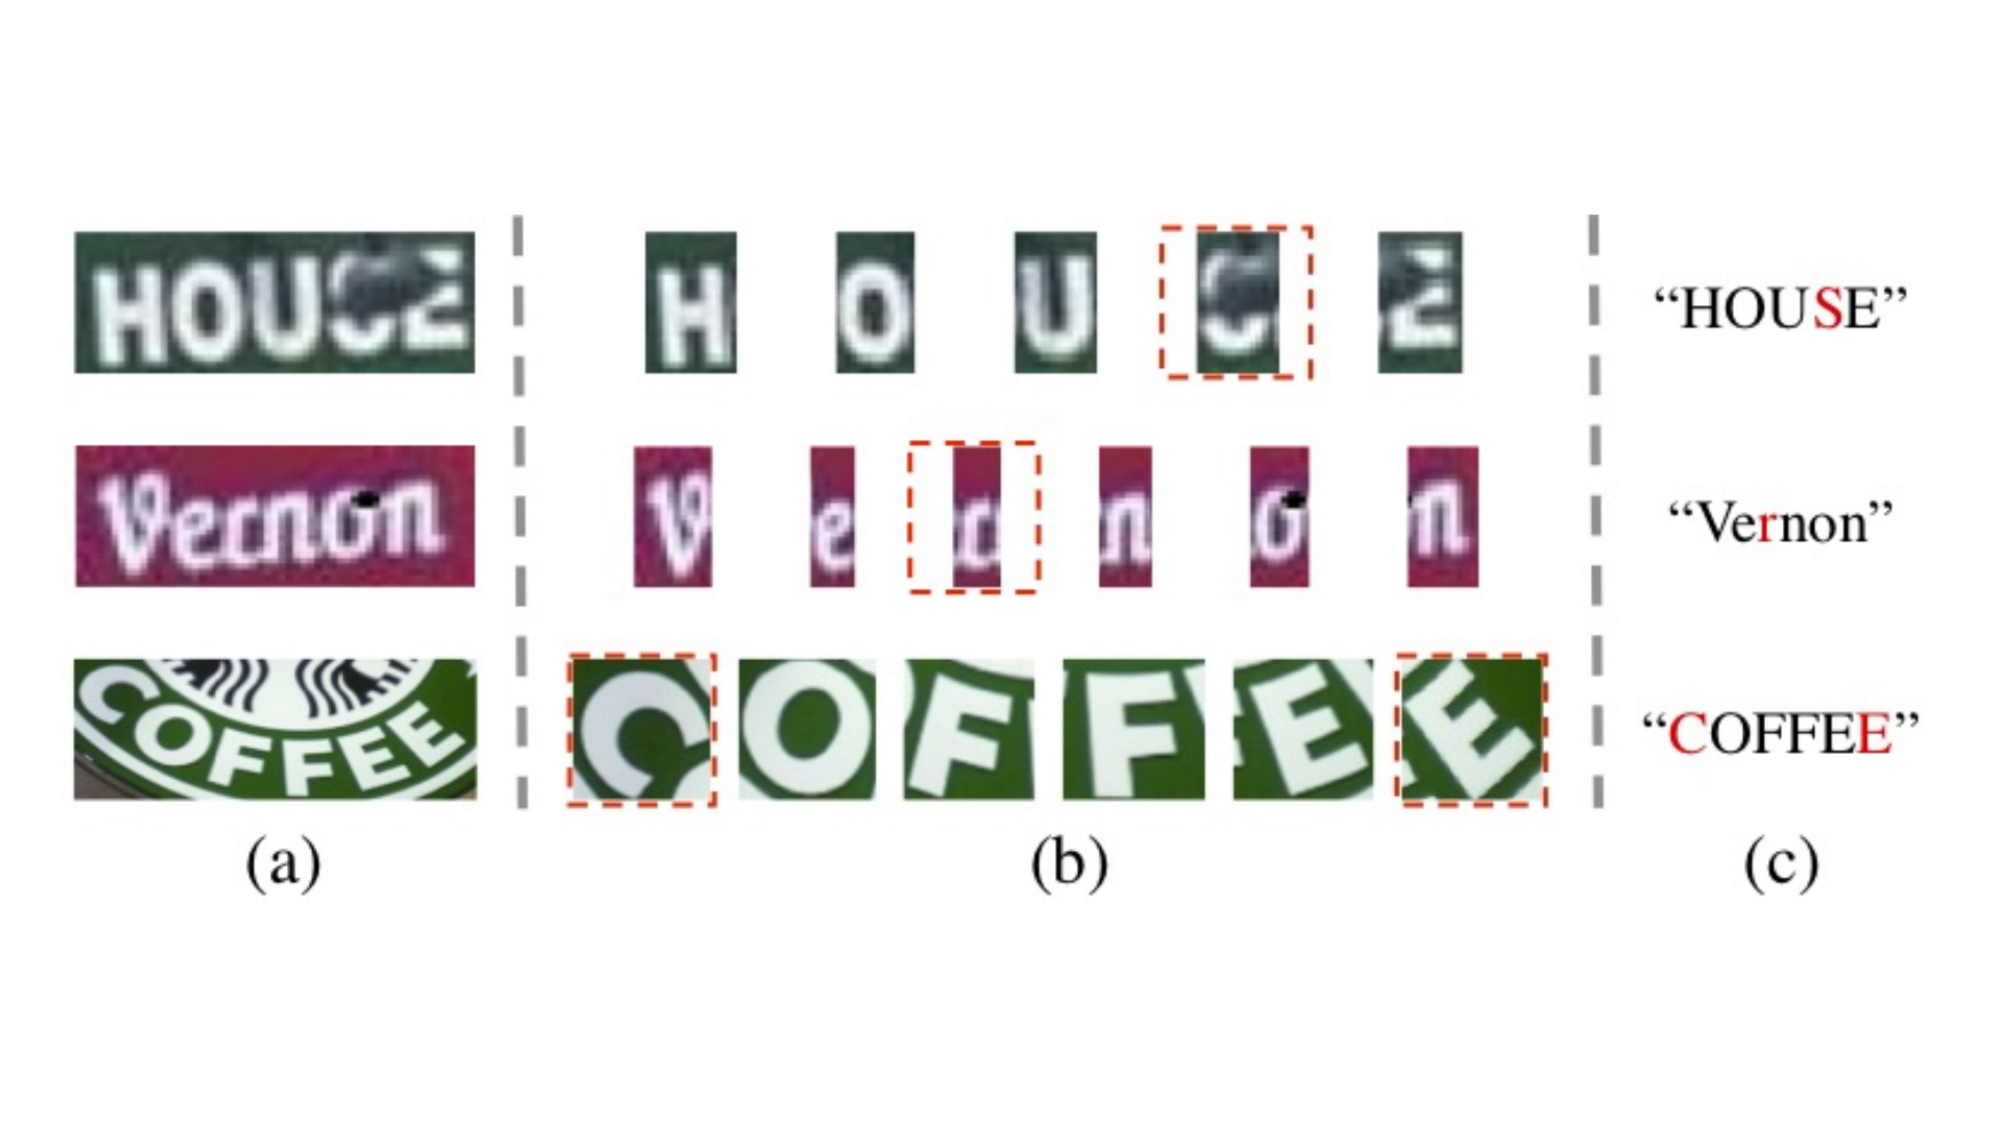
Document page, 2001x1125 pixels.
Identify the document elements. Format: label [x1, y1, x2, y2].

picture [42, 200, 1958, 924]
